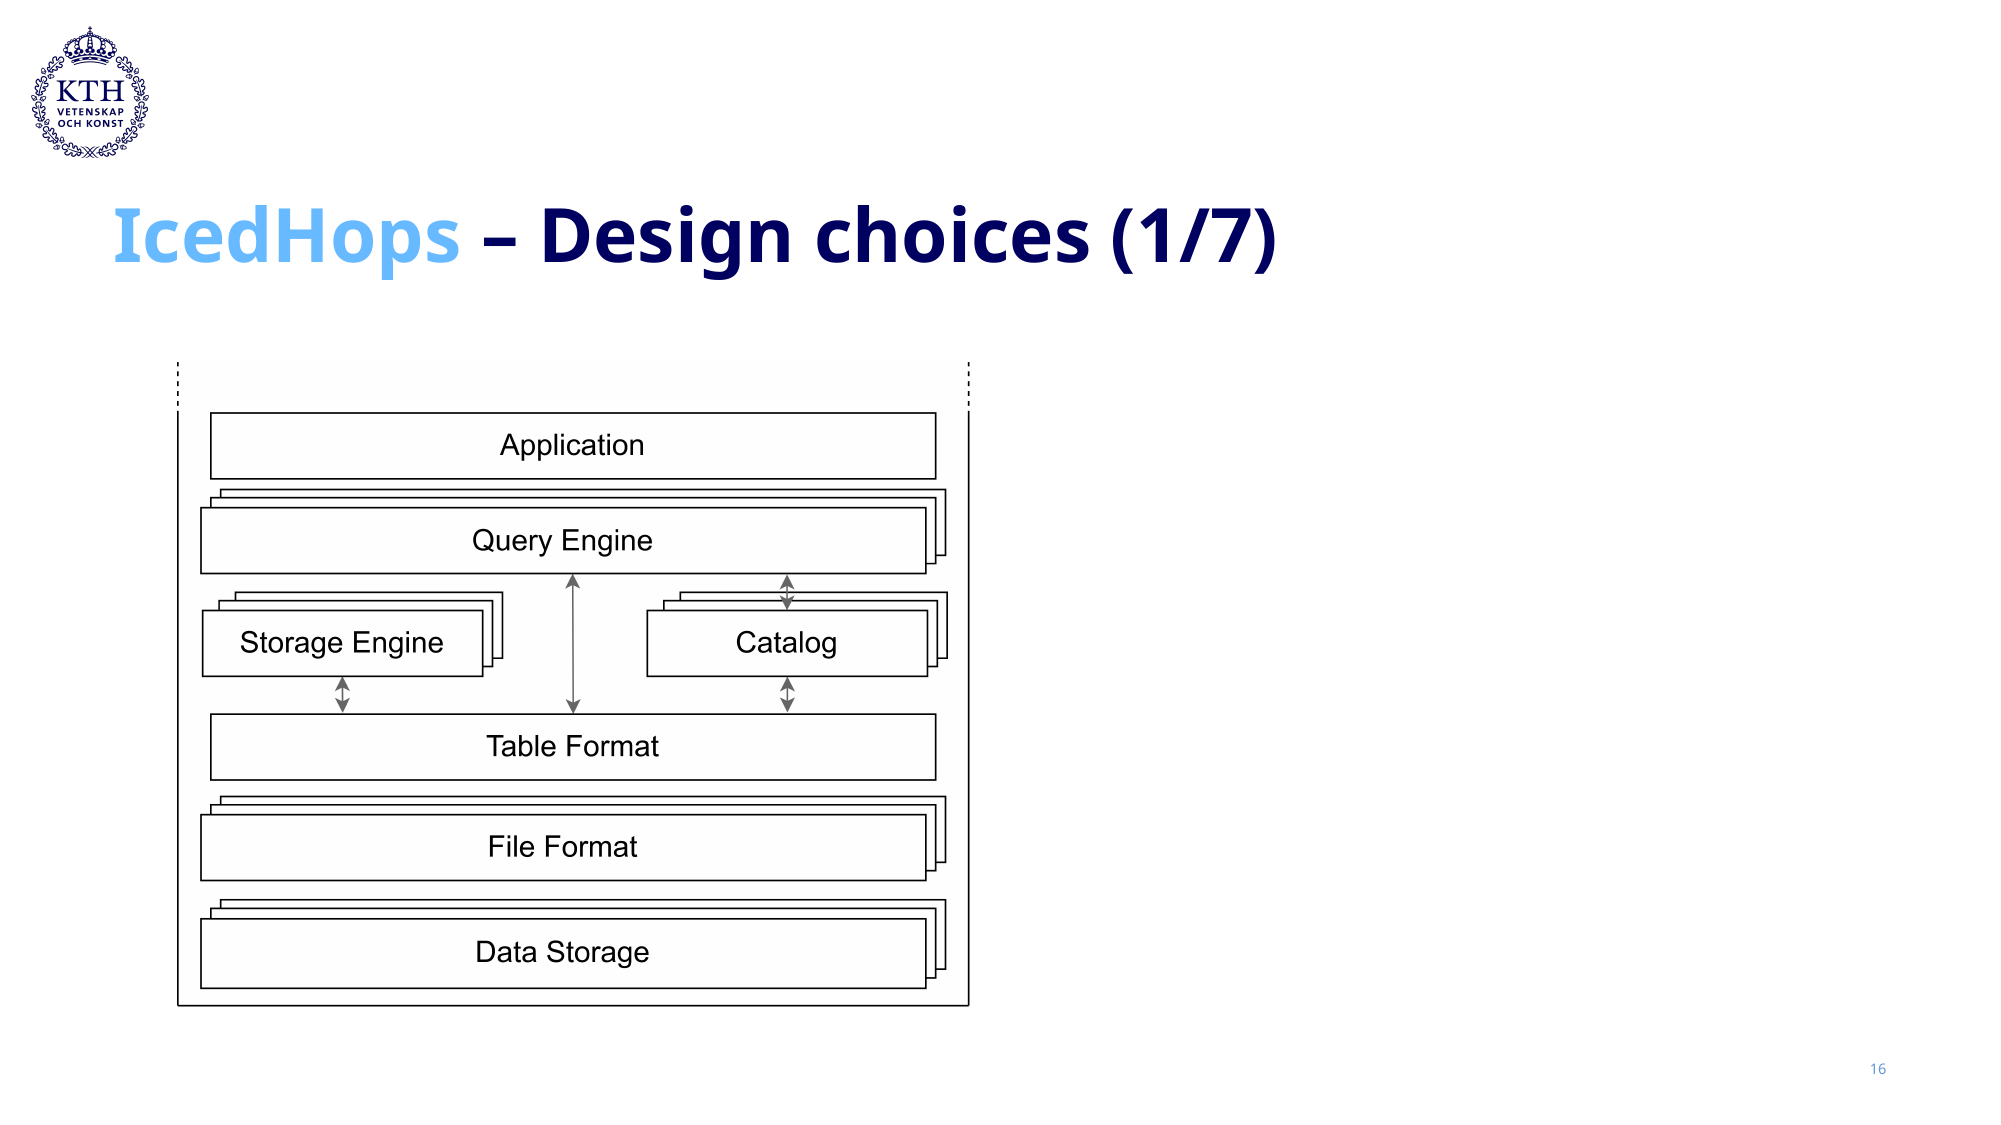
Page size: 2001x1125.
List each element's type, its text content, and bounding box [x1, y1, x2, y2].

picture [177, 361, 971, 1009]
picture [31, 26, 149, 158]
slide_number 16 [1451, 1061, 1902, 1078]
title IcedHops – Design choices (1/7) [98, 179, 1902, 273]
